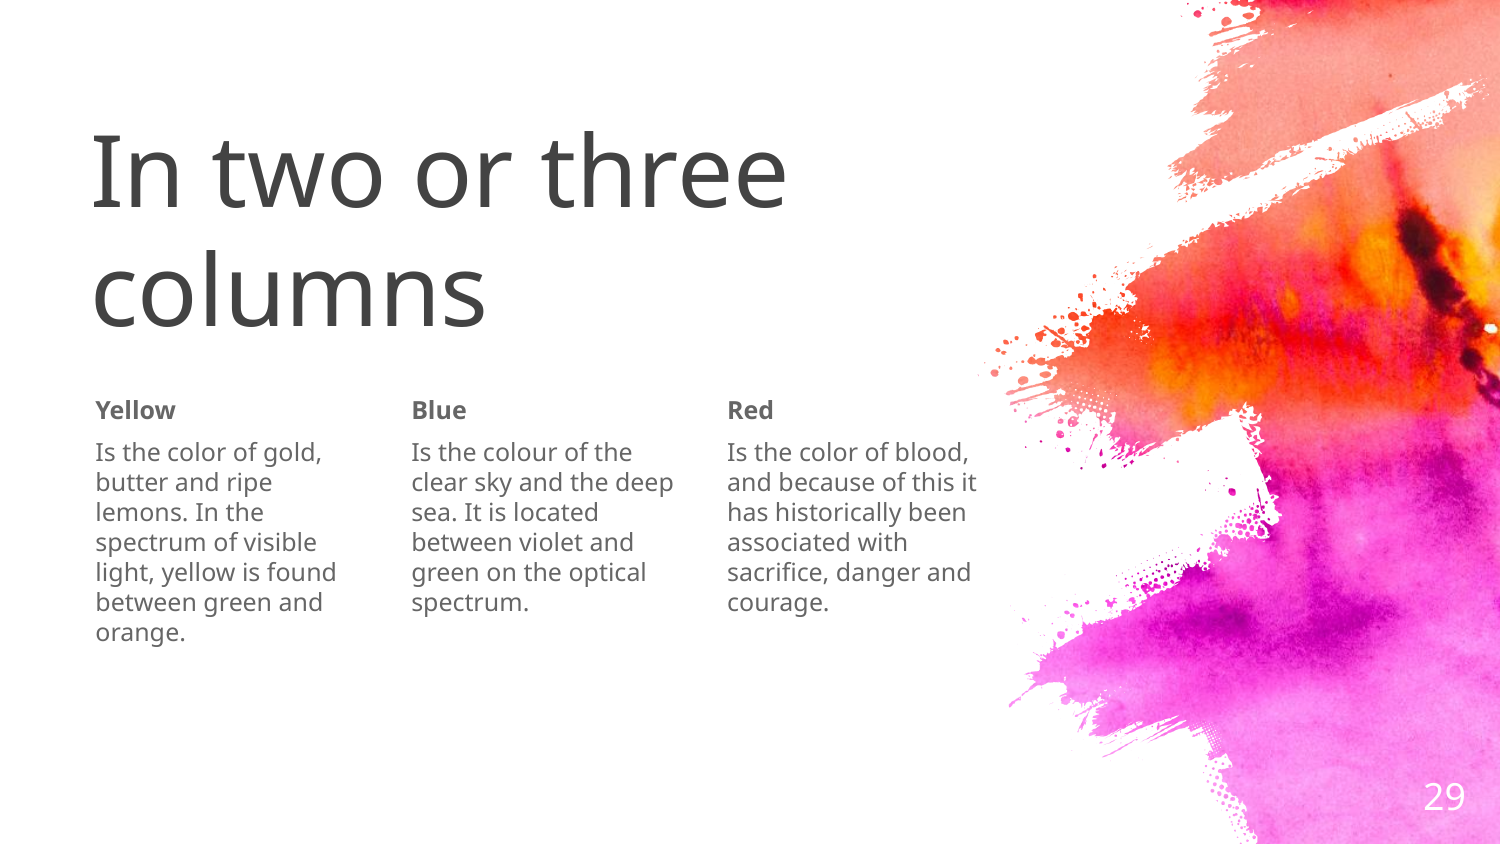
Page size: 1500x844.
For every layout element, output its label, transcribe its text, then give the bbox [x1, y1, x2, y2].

list Yellow Is the color of gold, butter and ripe lemons. In the spectrum of visible light, yellow is found between green and orange. [80, 379, 381, 808]
title In two or three columns [75, 221, 980, 362]
picture [0, 0, 1500, 844]
list Red Is the color of blood, and because of this it has historically been associated with sacrifice, danger and courage. [712, 379, 1013, 808]
list Blue Is the colour of the clear sky and the deep sea. It is located between violet and green on the optical spectrum. [396, 379, 697, 808]
slide_number 29 [1391, 766, 1482, 832]
